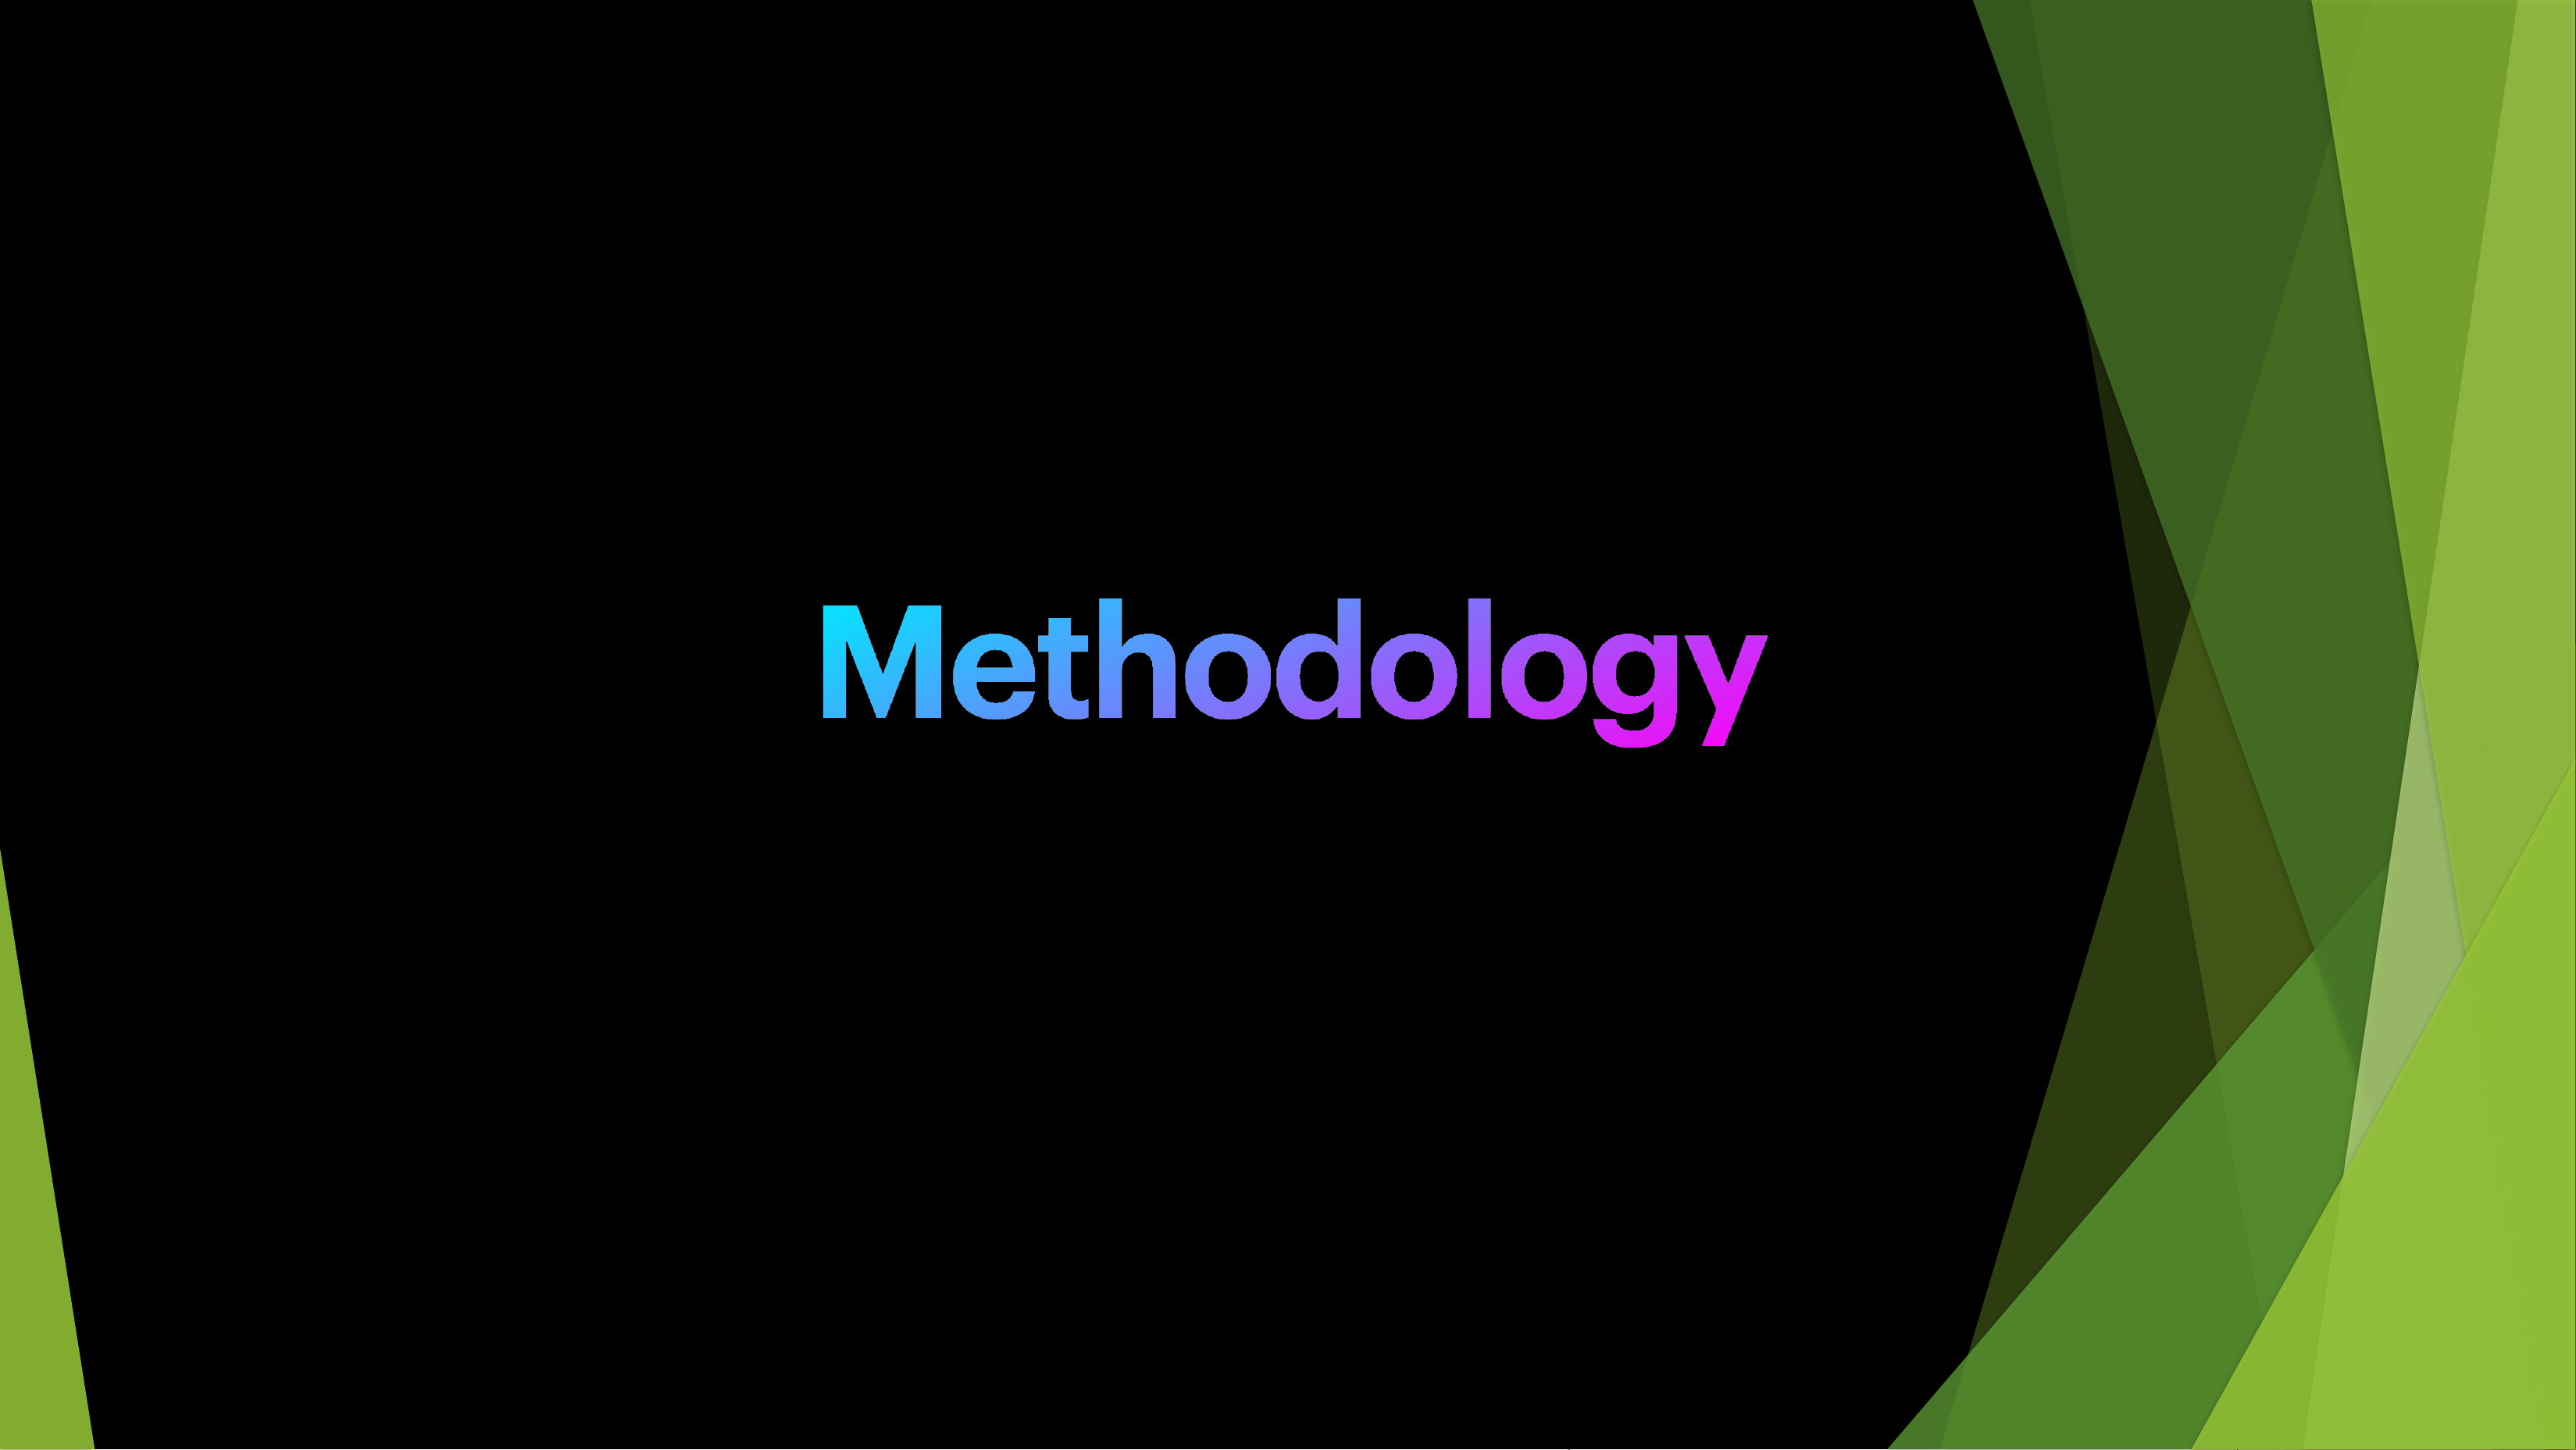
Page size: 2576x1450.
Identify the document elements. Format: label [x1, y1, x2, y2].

picture [822, 598, 1768, 748]
